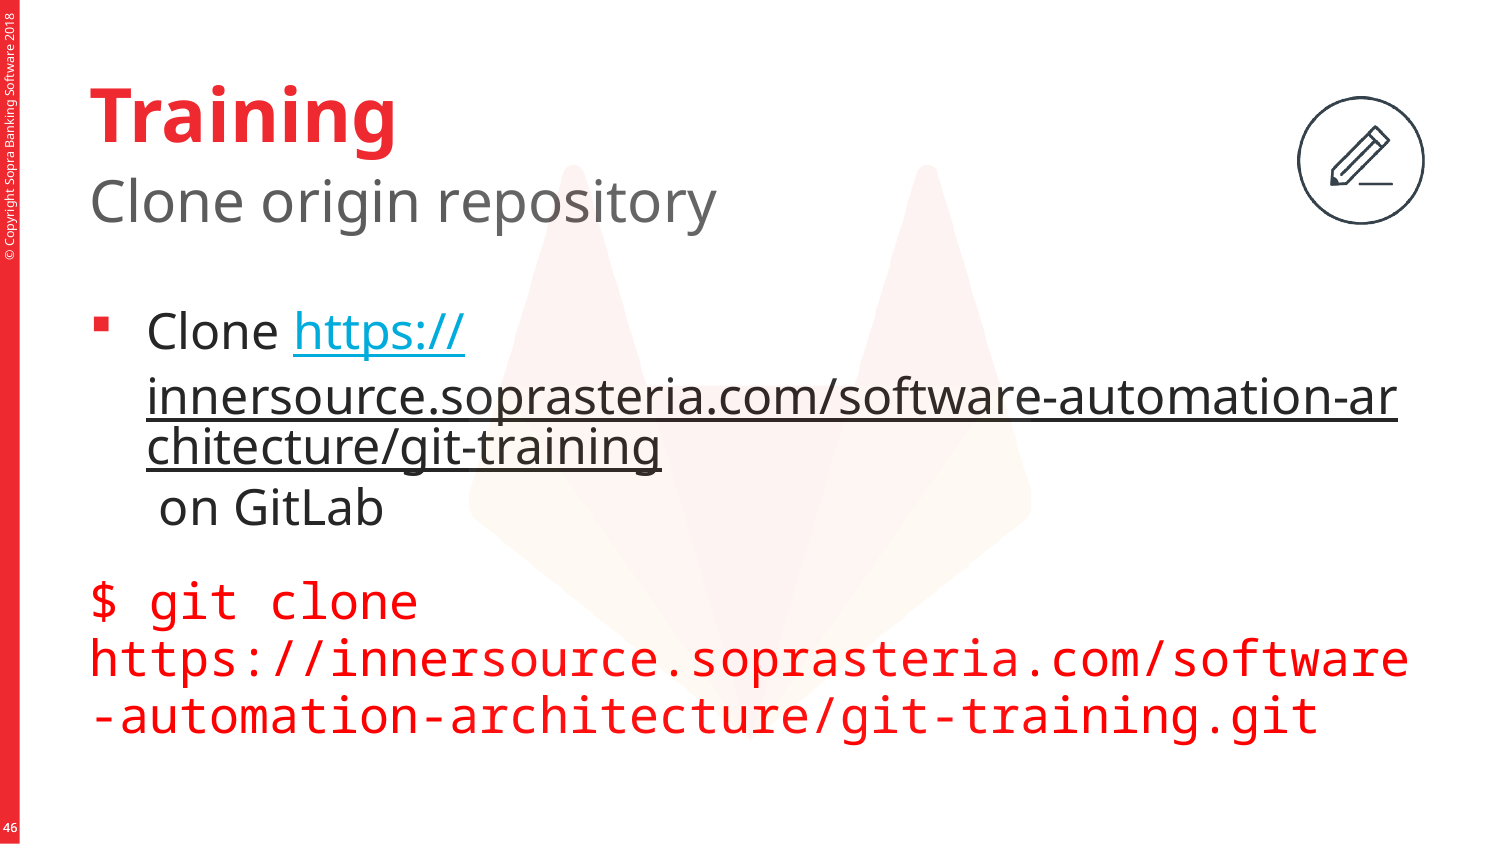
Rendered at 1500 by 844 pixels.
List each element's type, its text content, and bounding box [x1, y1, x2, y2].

list Clone origin repository [75, 161, 1263, 225]
list Clone https://innersource.soprasteria.com/software-automation-architecture/git-training on GitLab $ git clone https://innersource.soprasteria.com/software-automation-architecture/git-training.git [75, 292, 1425, 810]
title Training [75, 66, 813, 161]
text_box [467, 164, 1033, 743]
picture [1297, 96, 1426, 225]
